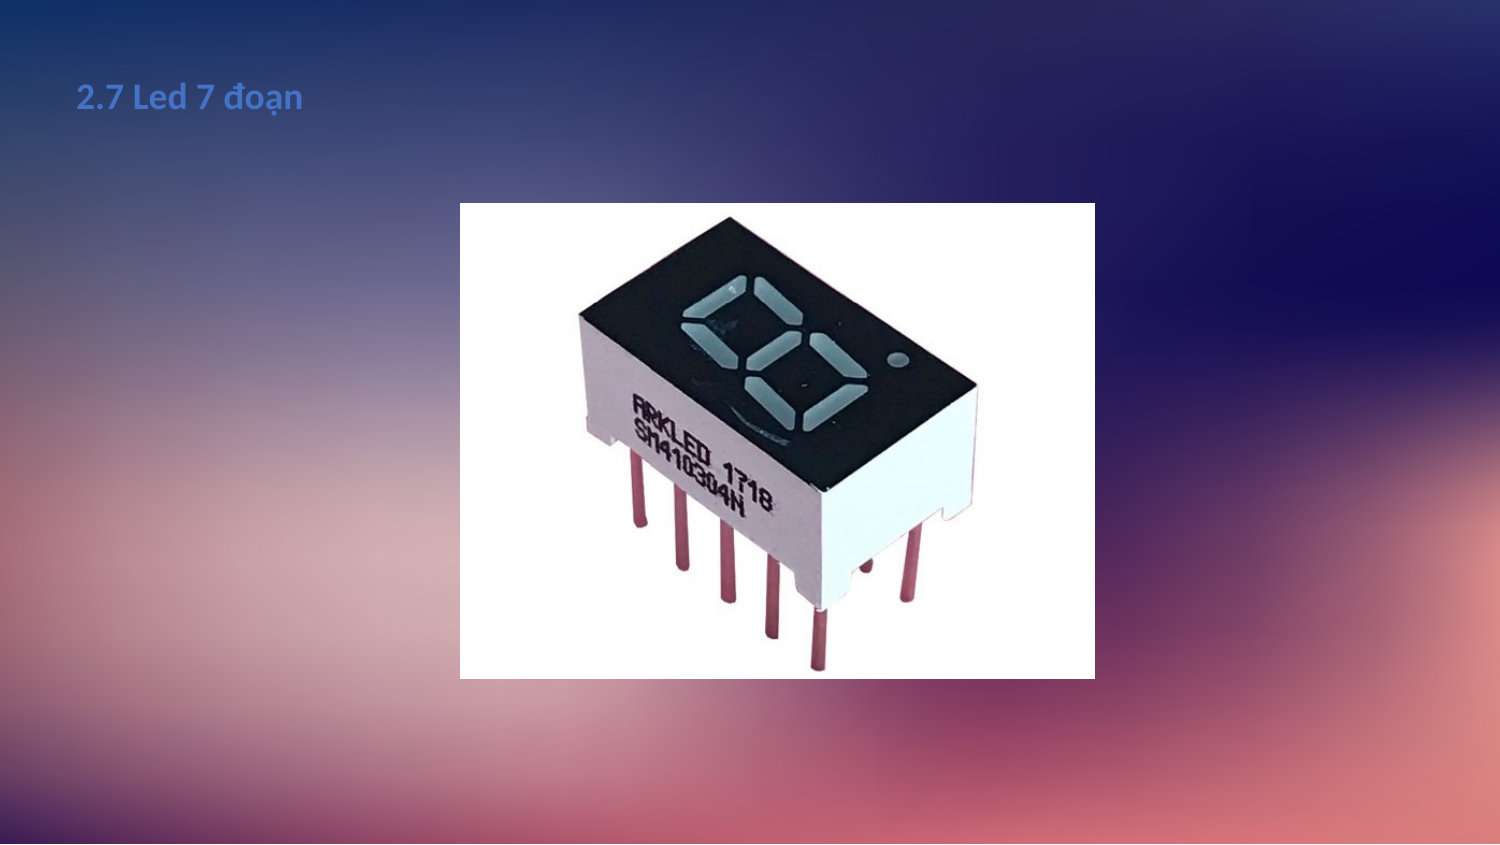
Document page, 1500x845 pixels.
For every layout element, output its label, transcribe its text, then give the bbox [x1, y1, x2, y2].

text_box 2.7 Led 7 đoạn [61, 55, 319, 125]
picture [0, 0, 1500, 844]
